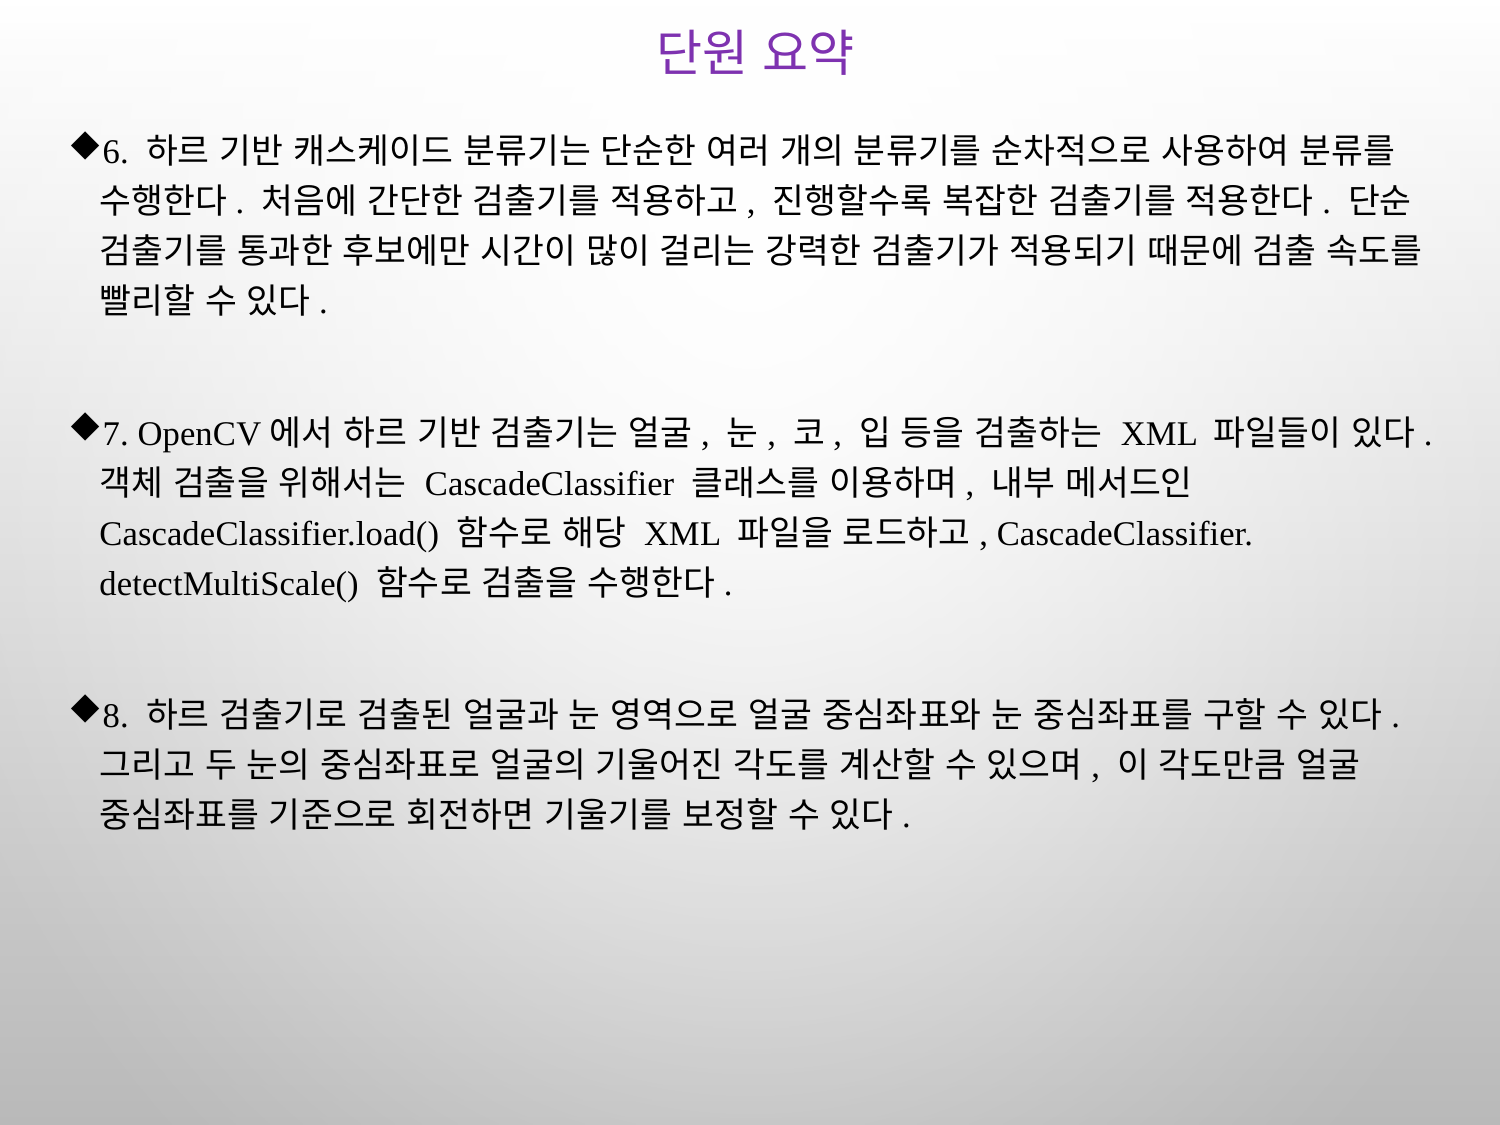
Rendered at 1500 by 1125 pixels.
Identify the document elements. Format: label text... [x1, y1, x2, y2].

list 6. 하르 기반 캐스케이드 분류기는 단순한 여러 개의 분류기를 순차적으로 사용하여 분류를 수행한다. 처음에 간단한 검출기를 적용하고, 진행할수록 복잡한 검출기를 적용한다. 단순 검출기를 통과한 후보에만 시간이 많이 걸리는 강력한 검출기가 적용되기 때문에 검출 속도를 빨리할 수 있다. 7. OpenCV에서 하르 기반 검출기는 얼굴, 눈, 코, 입 등을 검출하는 XML 파일들이 있다. 객체 검출을 위해서는 CascadeClassifier 클래스를 이용하며, 내부 메서드인 CascadeClassifier.load() 함수로 해당 XML 파일을 로드하고, CascadeClassifier. detectMultiScale() 함수로 검출을 수행한다. 8. 하르 검출기로 검출된 얼굴과 눈 영역으로 얼굴 중심좌표와 눈 중심좌표를 구할 수 있다. 그리고 두 눈의 중심좌표로 얼굴의 기울어진 각도를 계산할 수 있으며, 이 각도만큼 얼굴 중심좌표를 기준으로 회전하면 기울기를 보정할 수 있다. [53, 113, 1459, 1102]
title 단원 요약 [53, 4, 1459, 107]
picture [0, 0, 1500, 1125]
